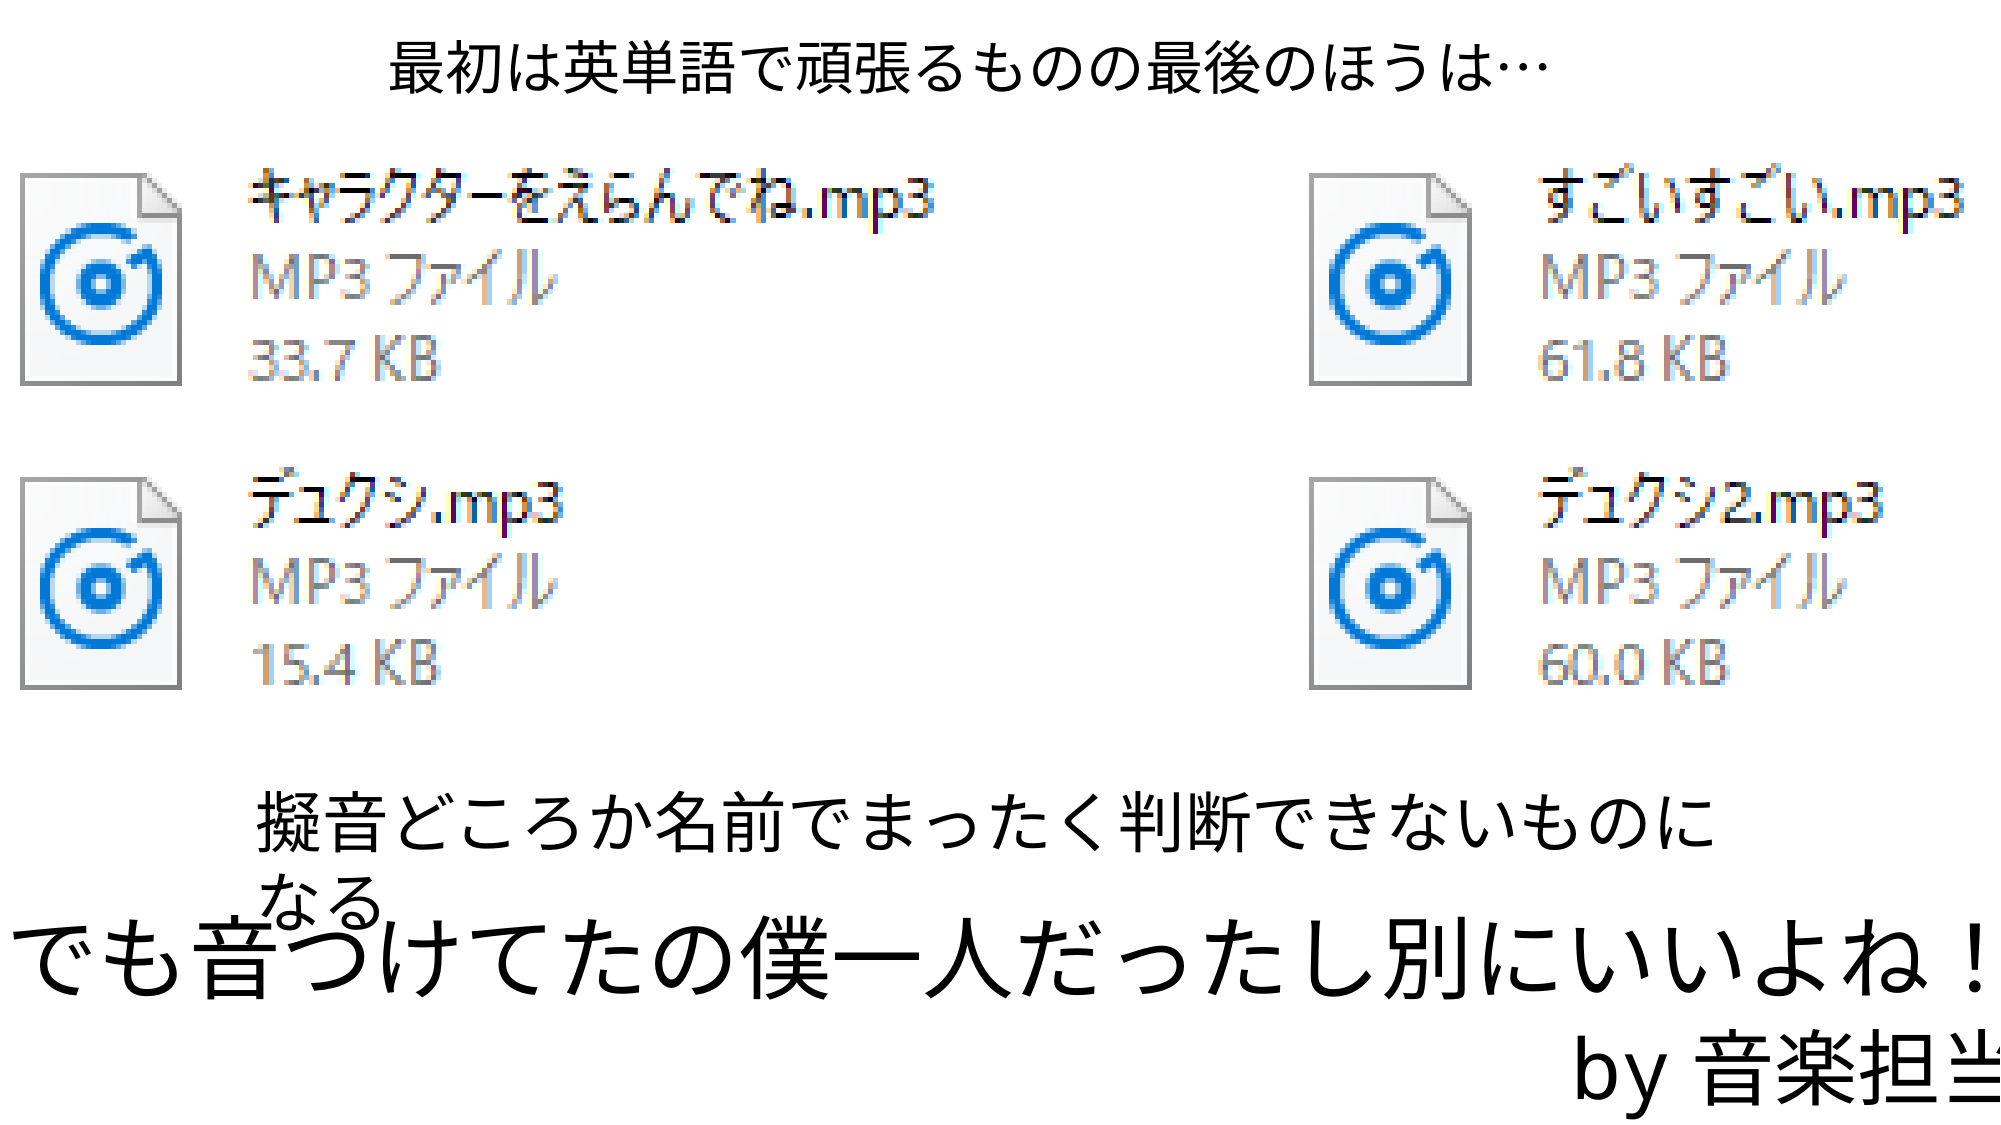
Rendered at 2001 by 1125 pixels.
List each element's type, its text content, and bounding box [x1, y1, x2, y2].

text_box 最初は英単語で頑張るものの最後のほうは… [372, 23, 1568, 109]
text_box でも音つけてたの僕一人だったし別にいいよね！ [0, 893, 2000, 1089]
picture [0, 158, 2000, 732]
text_box by音楽担当 [1556, 1008, 2000, 1124]
text_box 擬音どころか名前でまったく判断できないものになる [241, 773, 1800, 949]
